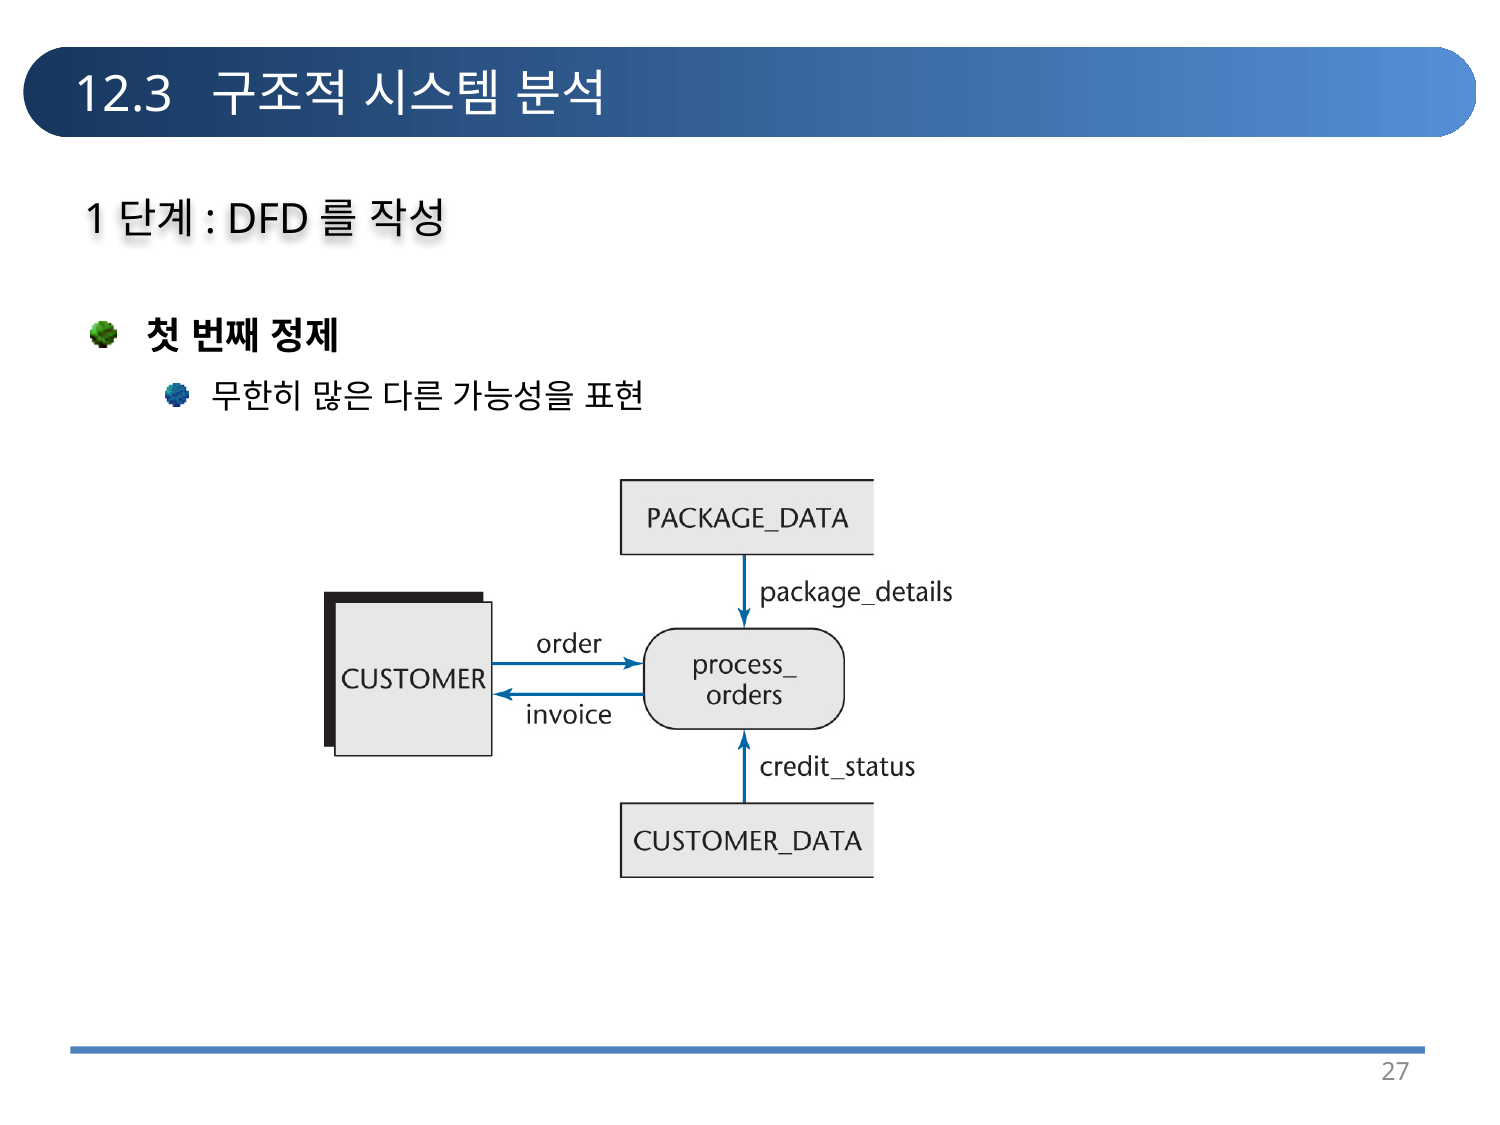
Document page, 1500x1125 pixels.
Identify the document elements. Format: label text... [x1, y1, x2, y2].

list 1단계: DFD를 작성 [60, 180, 471, 255]
picture [165, 383, 189, 407]
picture [324, 479, 952, 878]
picture [90, 321, 117, 348]
slide_number 27 [1074, 1042, 1425, 1103]
list 첫 번째 정제 무한히 많은 다른 가능성을 표현 [74, 290, 1459, 1006]
title 12.3 구조적 시스템 분석 [59, 56, 1410, 126]
